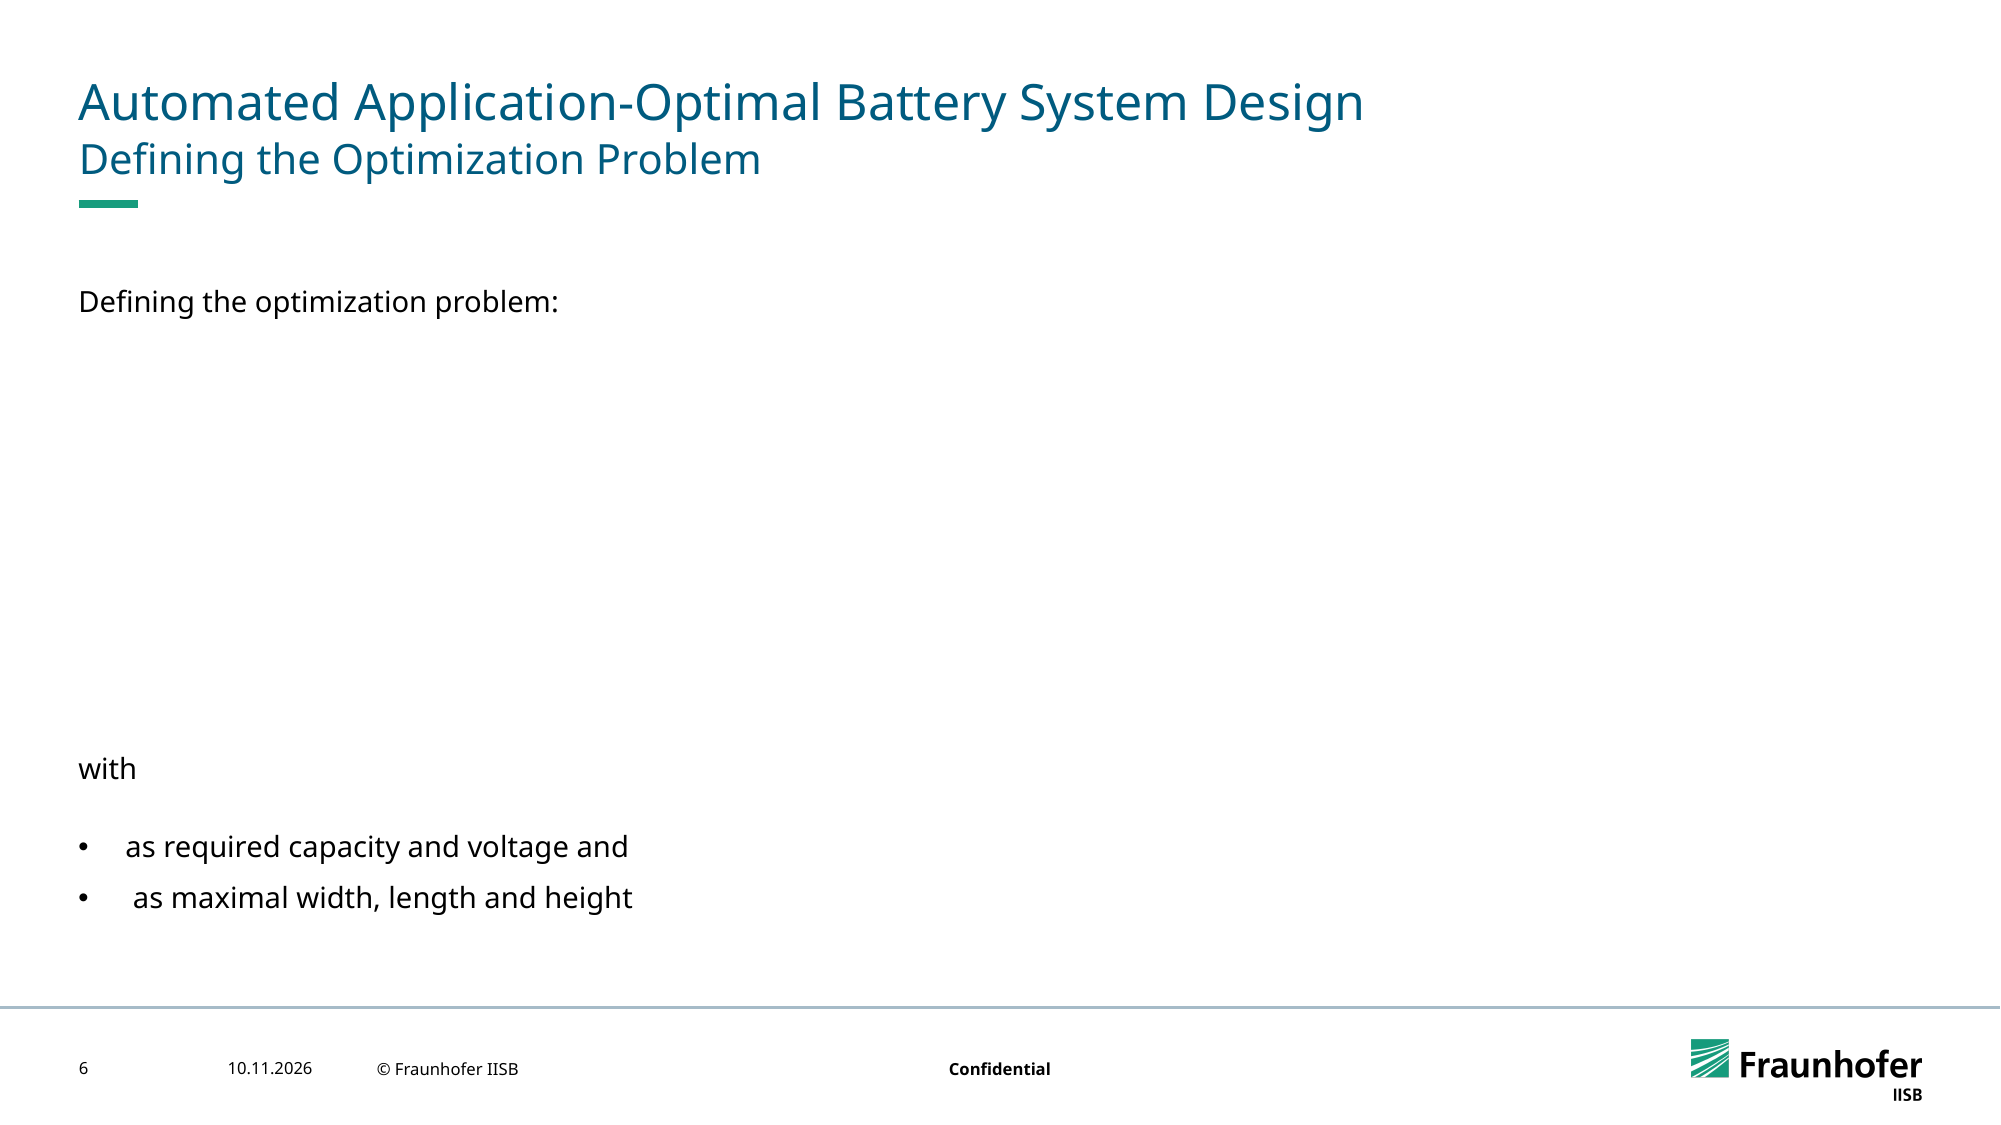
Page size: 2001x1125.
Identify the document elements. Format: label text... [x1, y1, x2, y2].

list Defining the Optimization Problem [78, 127, 1922, 180]
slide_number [227, 1059, 346, 1080]
picture [1691, 1039, 1922, 1101]
footer © Fraunhofer IISB [376, 1059, 862, 1080]
slide_number 6 [78, 1059, 197, 1080]
title Automated Application-Optimal Battery System Design [78, 64, 1922, 127]
